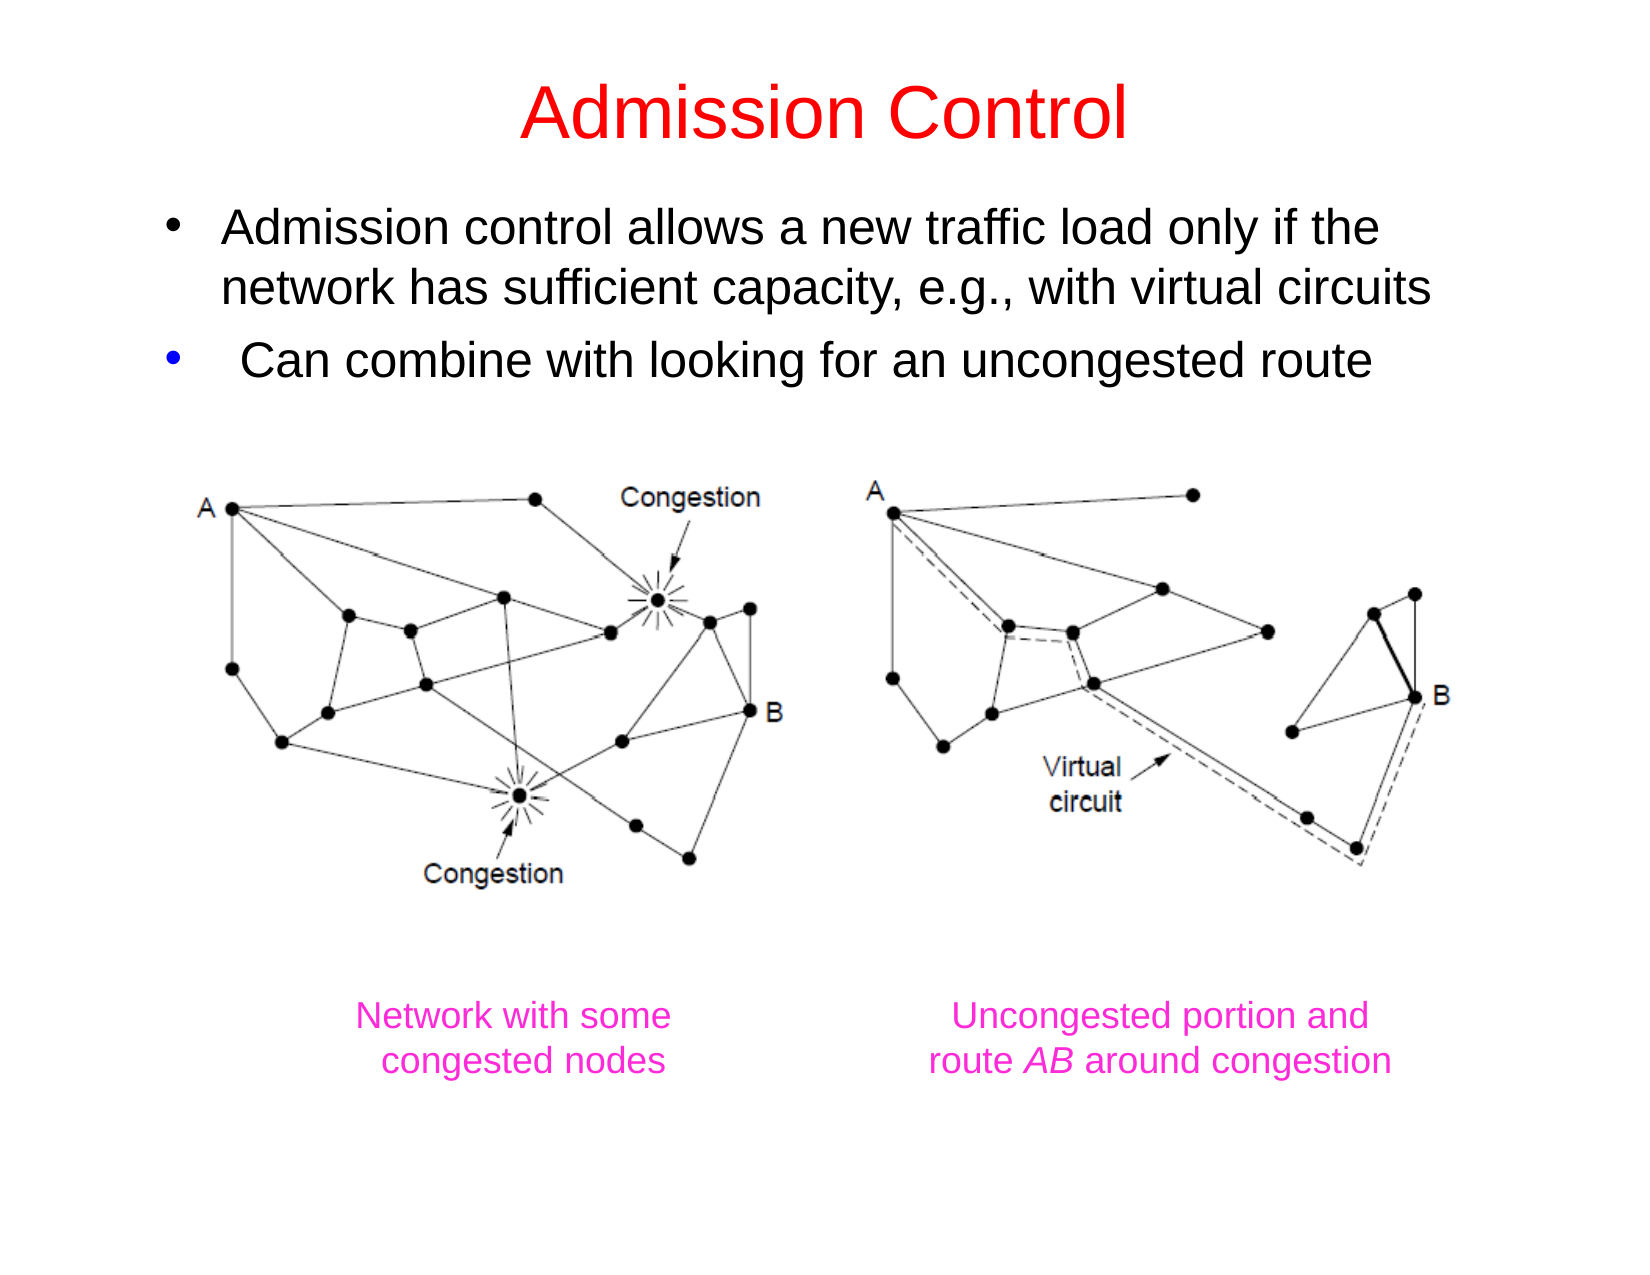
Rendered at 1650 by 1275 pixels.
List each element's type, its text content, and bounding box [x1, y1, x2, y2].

text_box Admission control allows a new traffic load only if the network has sufficient capacity, e.g., with virtual circuits Can combine with looking for an uncongested route [162, 192, 1439, 388]
text_box Network with some congested nodes [353, 989, 675, 1082]
text_box [74, 396, 1575, 557]
text_box Uncongested portion and route AB around congestion [926, 988, 1396, 1081]
title Admission Control [518, 61, 1132, 192]
picture [162, 476, 1488, 902]
